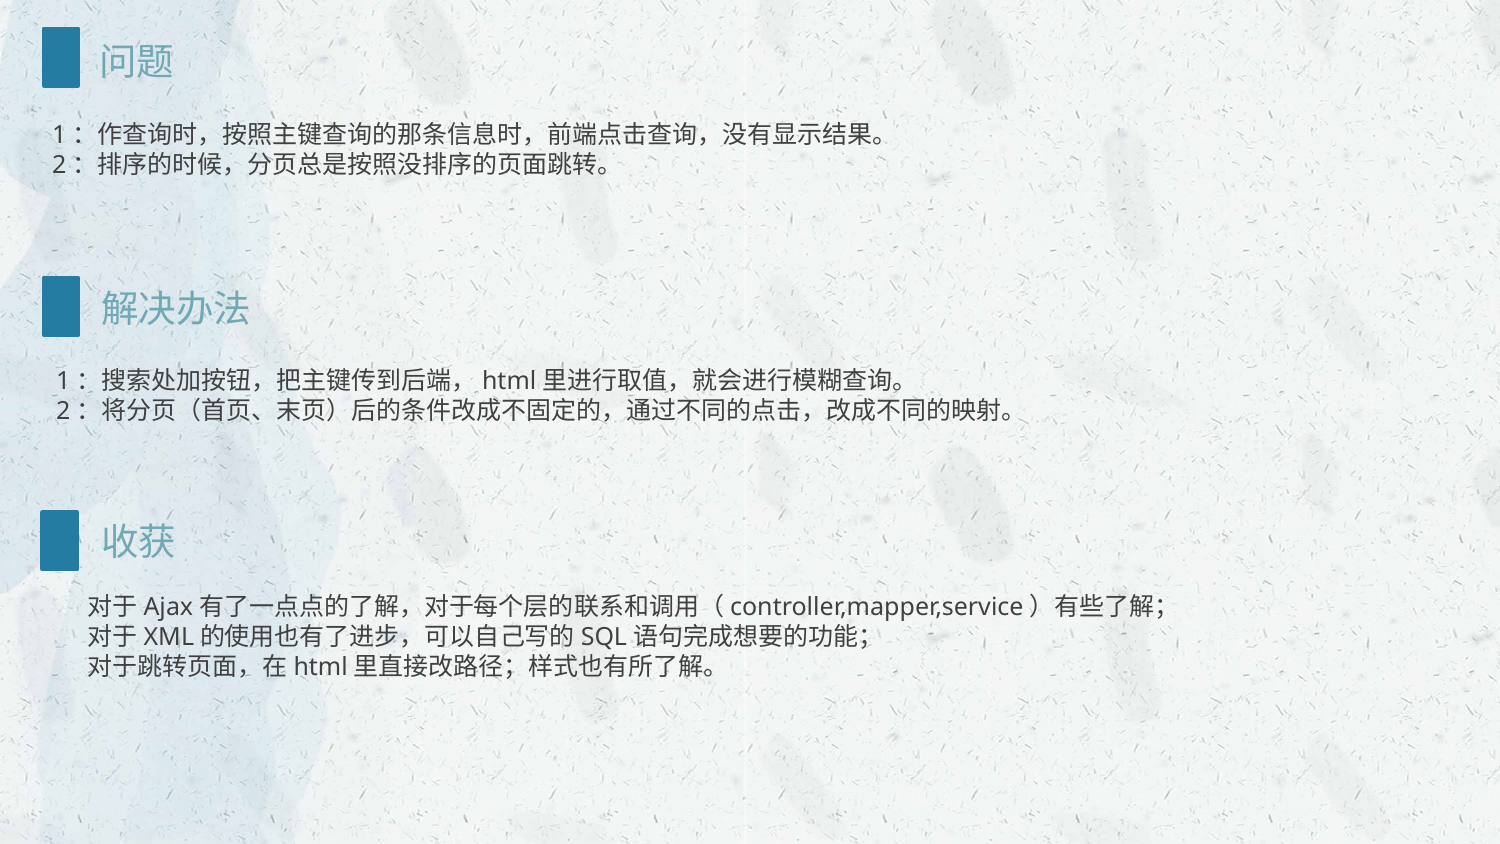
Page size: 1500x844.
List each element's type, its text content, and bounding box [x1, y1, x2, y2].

text_box 解决办法 [86, 277, 267, 338]
text_box 收获 [86, 510, 192, 571]
text_box 1：搜索处加按钮，把主键传到后端，html里进行取值，就会进行模糊查询。 2：将分页（首页、末页）后的条件改成不固定的，通过不同的点击，改成不同的映射。 [41, 357, 1041, 463]
text_box [42, 27, 80, 88]
picture [0, 0, 1500, 844]
text_box 问题 [99, 28, 267, 92]
text_box [40, 510, 79, 571]
text_box [42, 276, 80, 337]
text_box 对于Ajax有了一点点的了解，对于每个层的联系和调用（controller,mapper,service）有些了解； 对于XML的使用也有了进步，可以自己写的SQL语句完成想要的功能； 对于跳转页面，在html里直接改路径；样式也有所了解。 [44, 583, 1195, 718]
text_box 1：作查询时，按照主键查询的那条信息时，前端点击查询，没有显示结果。 2：排序的时候，分页总是按照没排序的页面跳转。 [37, 111, 918, 217]
